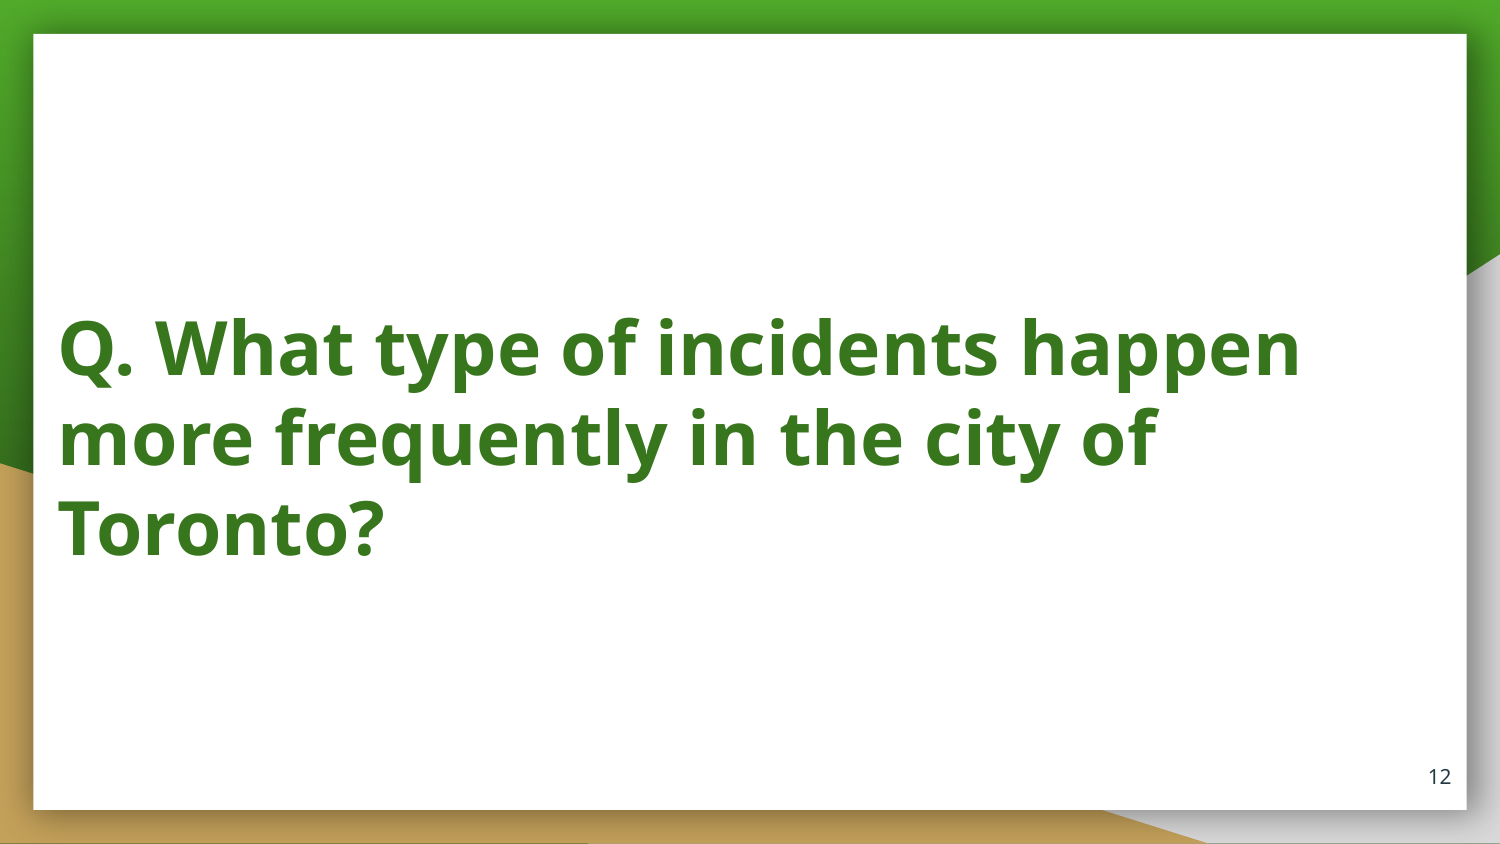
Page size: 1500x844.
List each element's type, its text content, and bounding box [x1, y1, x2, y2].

slide_number 12 [1376, 745, 1467, 810]
text_box Q. What type of incidents happen more frequently in the city of Toronto? [42, 285, 1468, 715]
